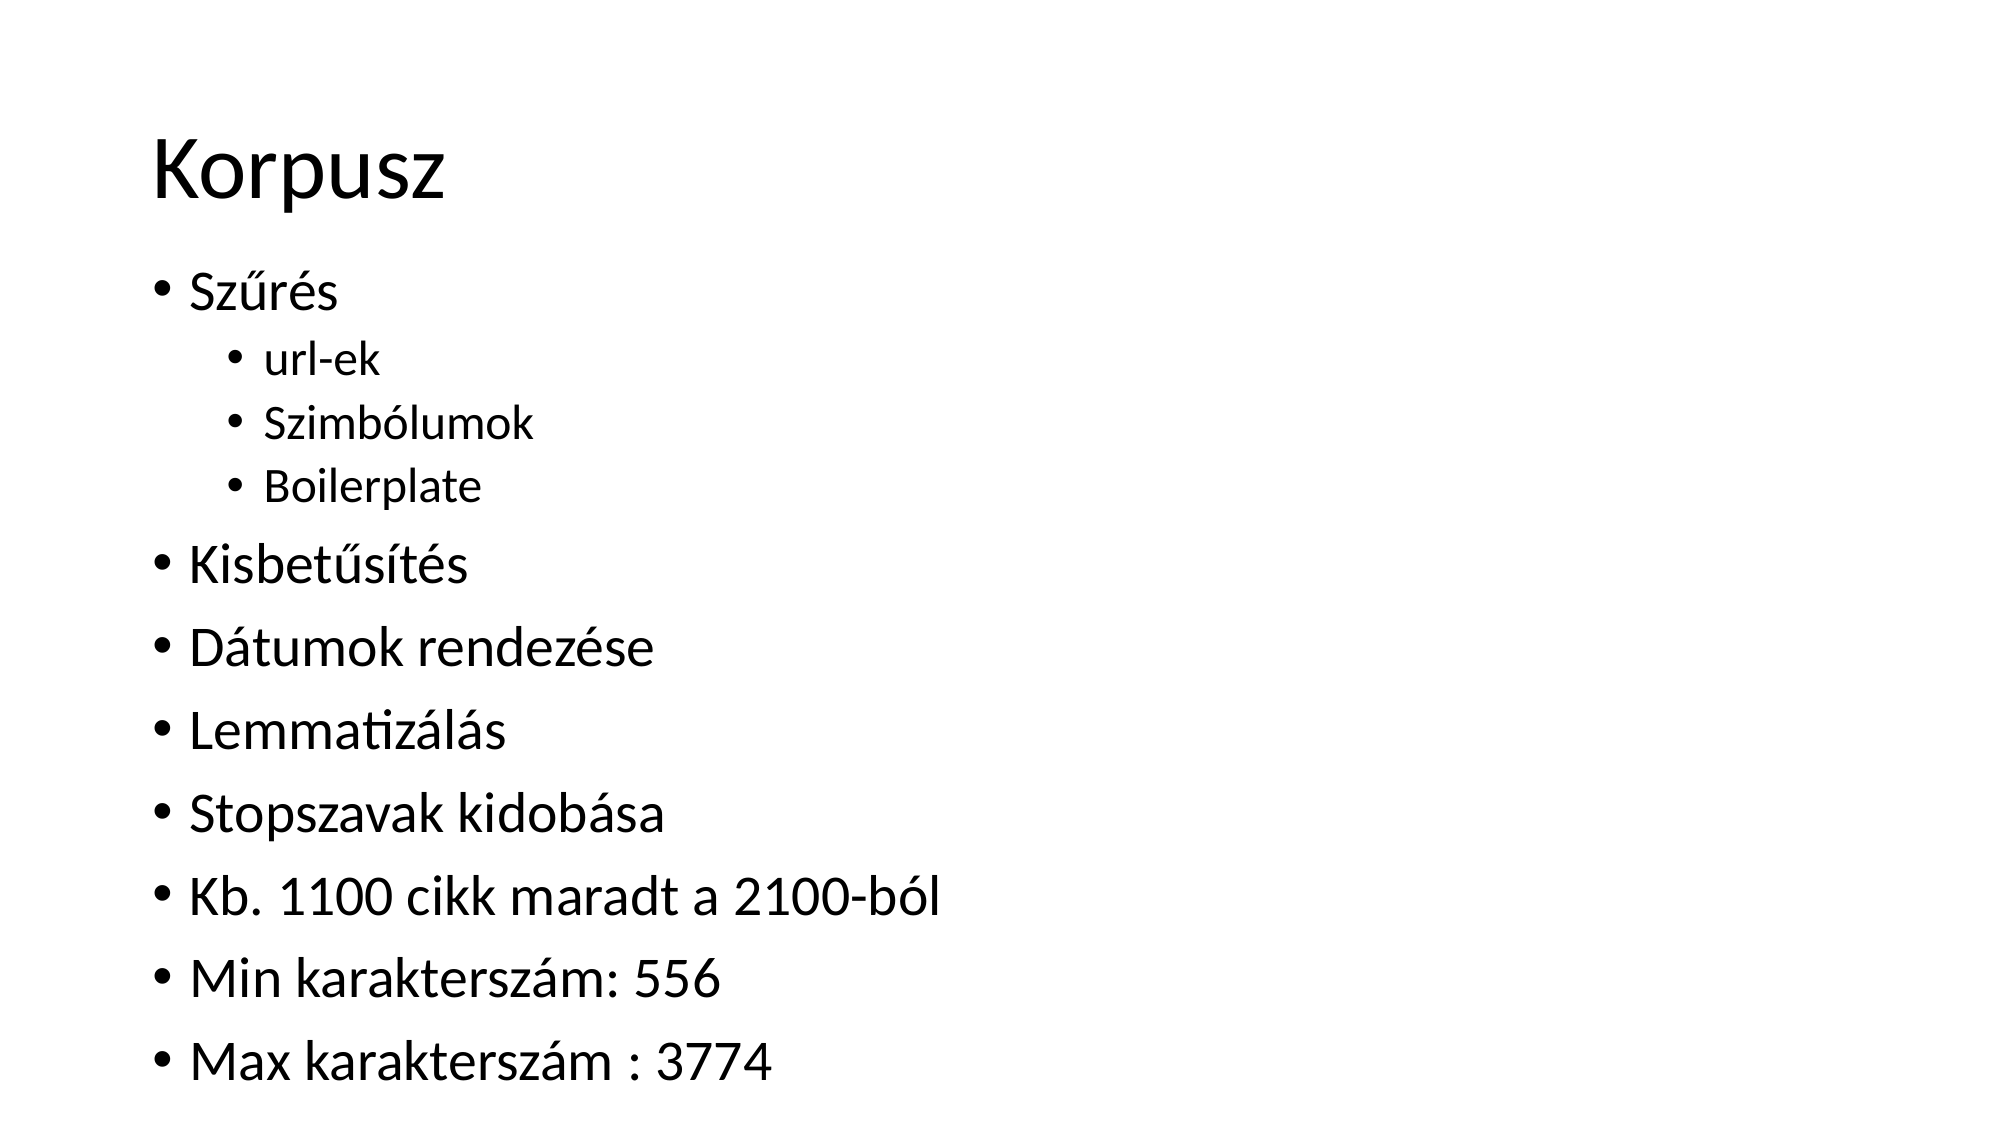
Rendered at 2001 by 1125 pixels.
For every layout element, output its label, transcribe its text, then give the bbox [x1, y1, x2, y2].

list Szűrés url-ek Szimbólumok Boilerplate Kisbetűsítés Dátumok rendezése Lemmatizálás Stopszavak kidobása Kb. 1100 cikk maradt a 2100-ból Min karakterszám: 556 Max karakterszám : 3774 [137, 252, 1863, 1109]
title Korpusz [137, 59, 1863, 252]
